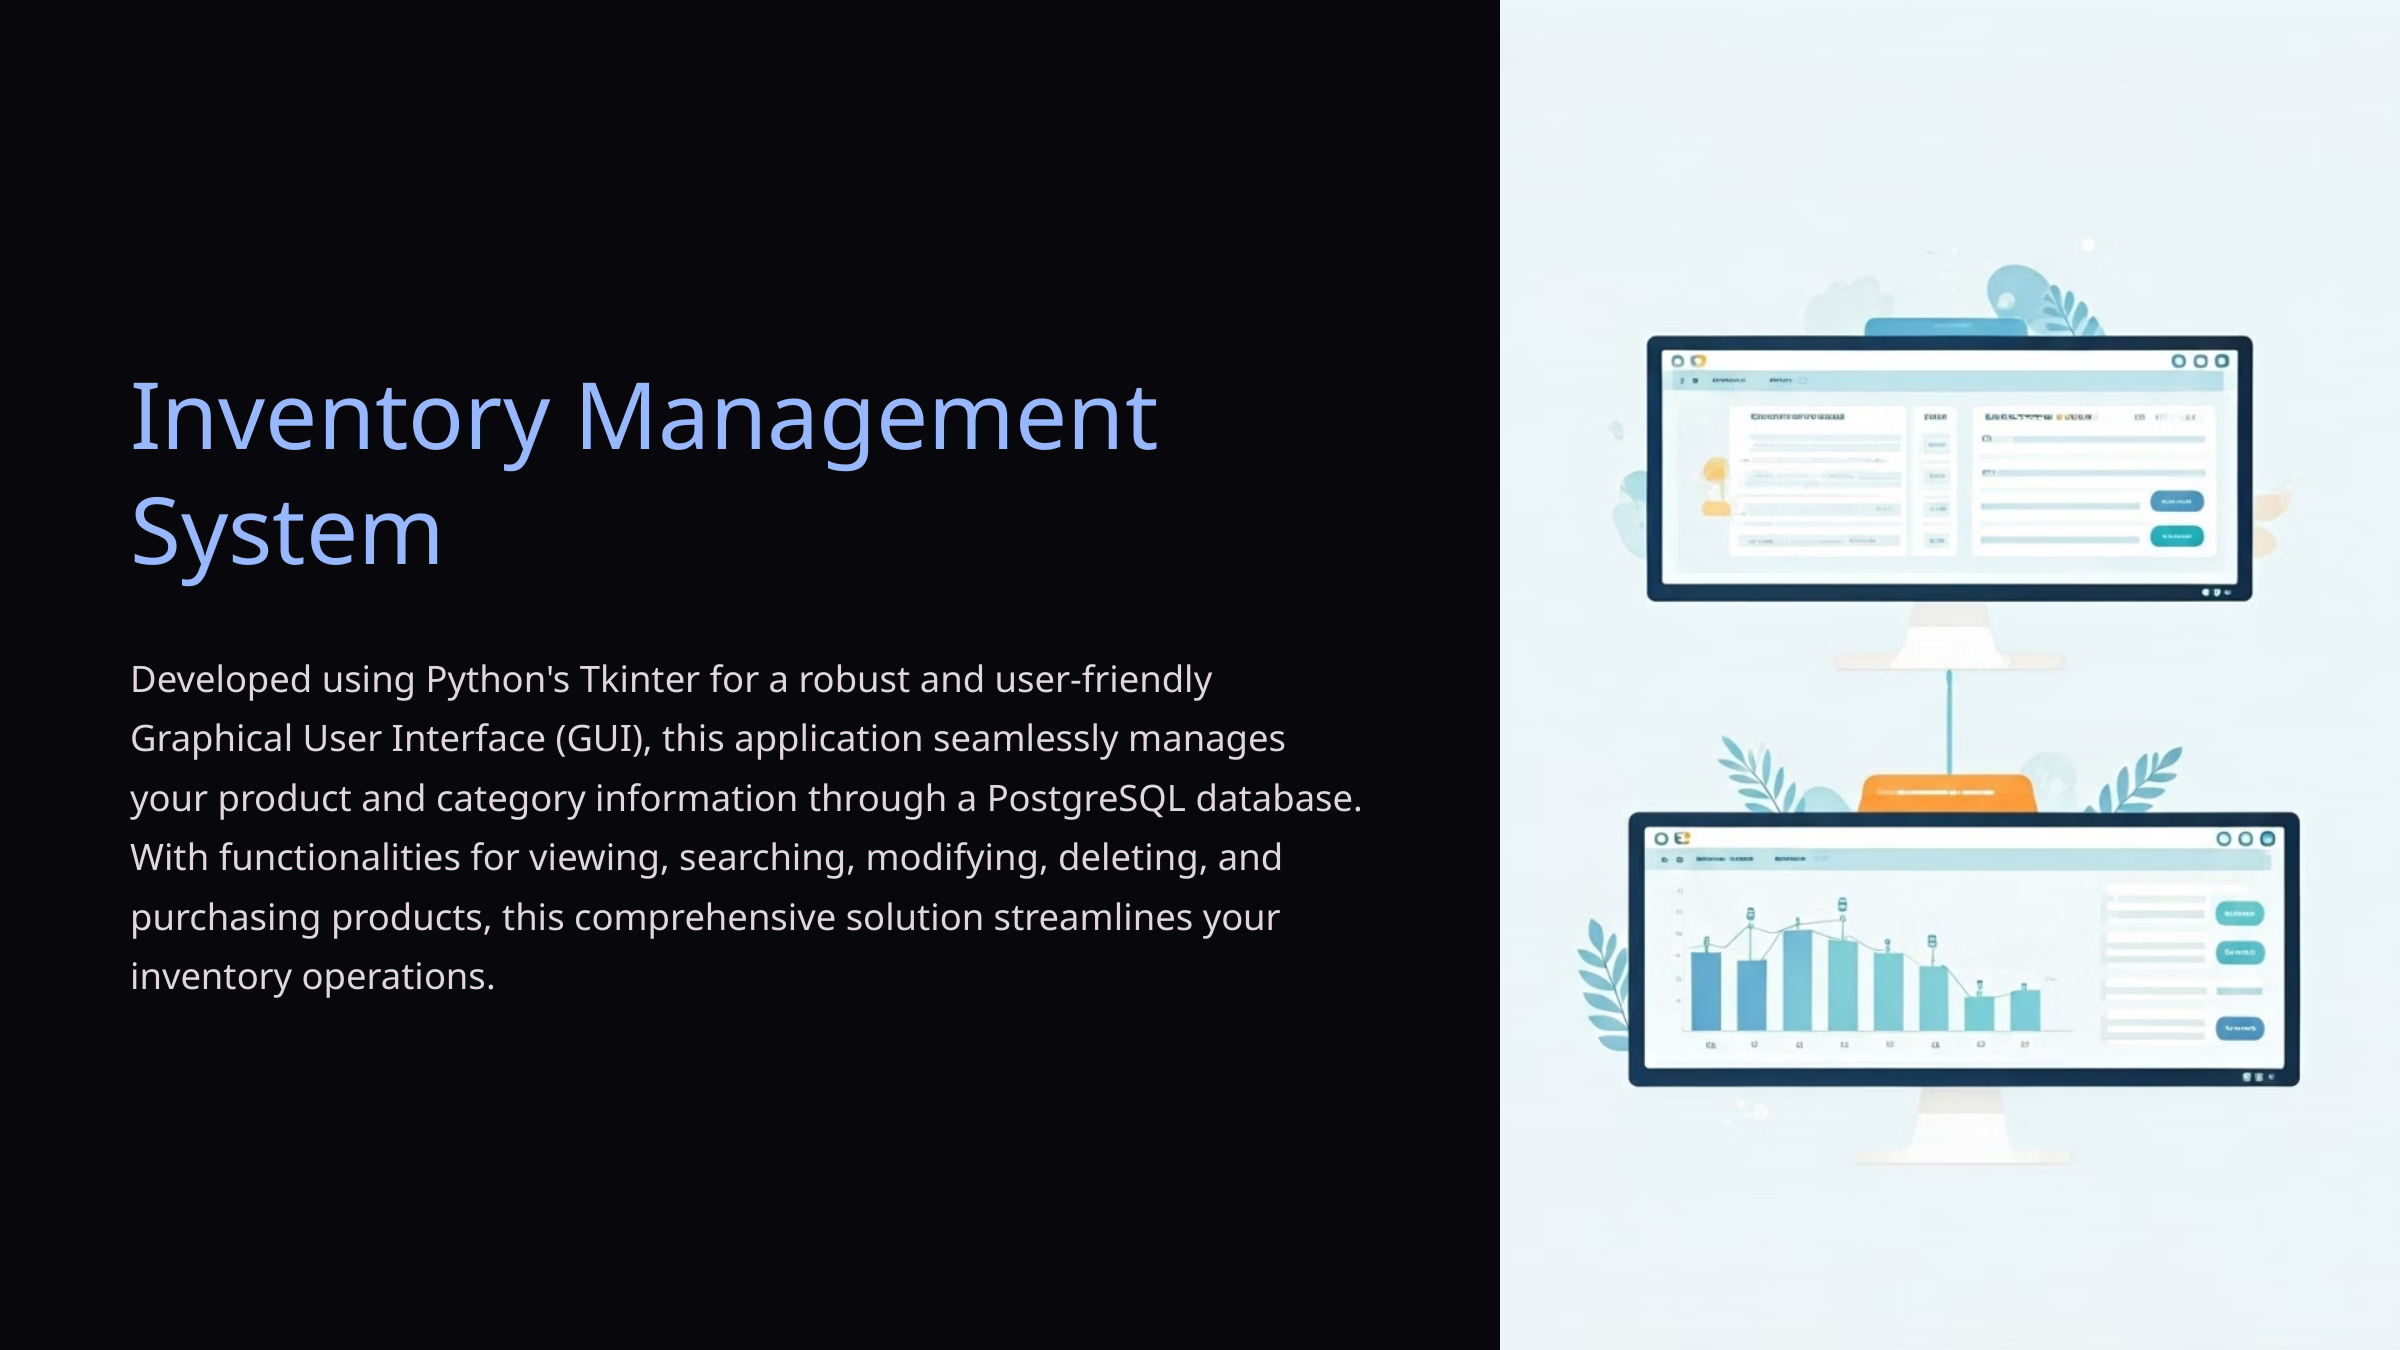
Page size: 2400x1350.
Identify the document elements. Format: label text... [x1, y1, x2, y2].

picture [1499, 0, 2400, 1350]
text_box Developed using Python's Tkinter for a robust and user-friendly Graphical User Interface (GUI), this application seamlessly manages your product and category information through a PostgreSQL database. With functionalities for viewing, searching, modifying, deleting, and purchasing products, this comprehensive solution streamlines your inventory operations. [130, 640, 1370, 998]
text_box Inventory Management System [130, 352, 1370, 585]
